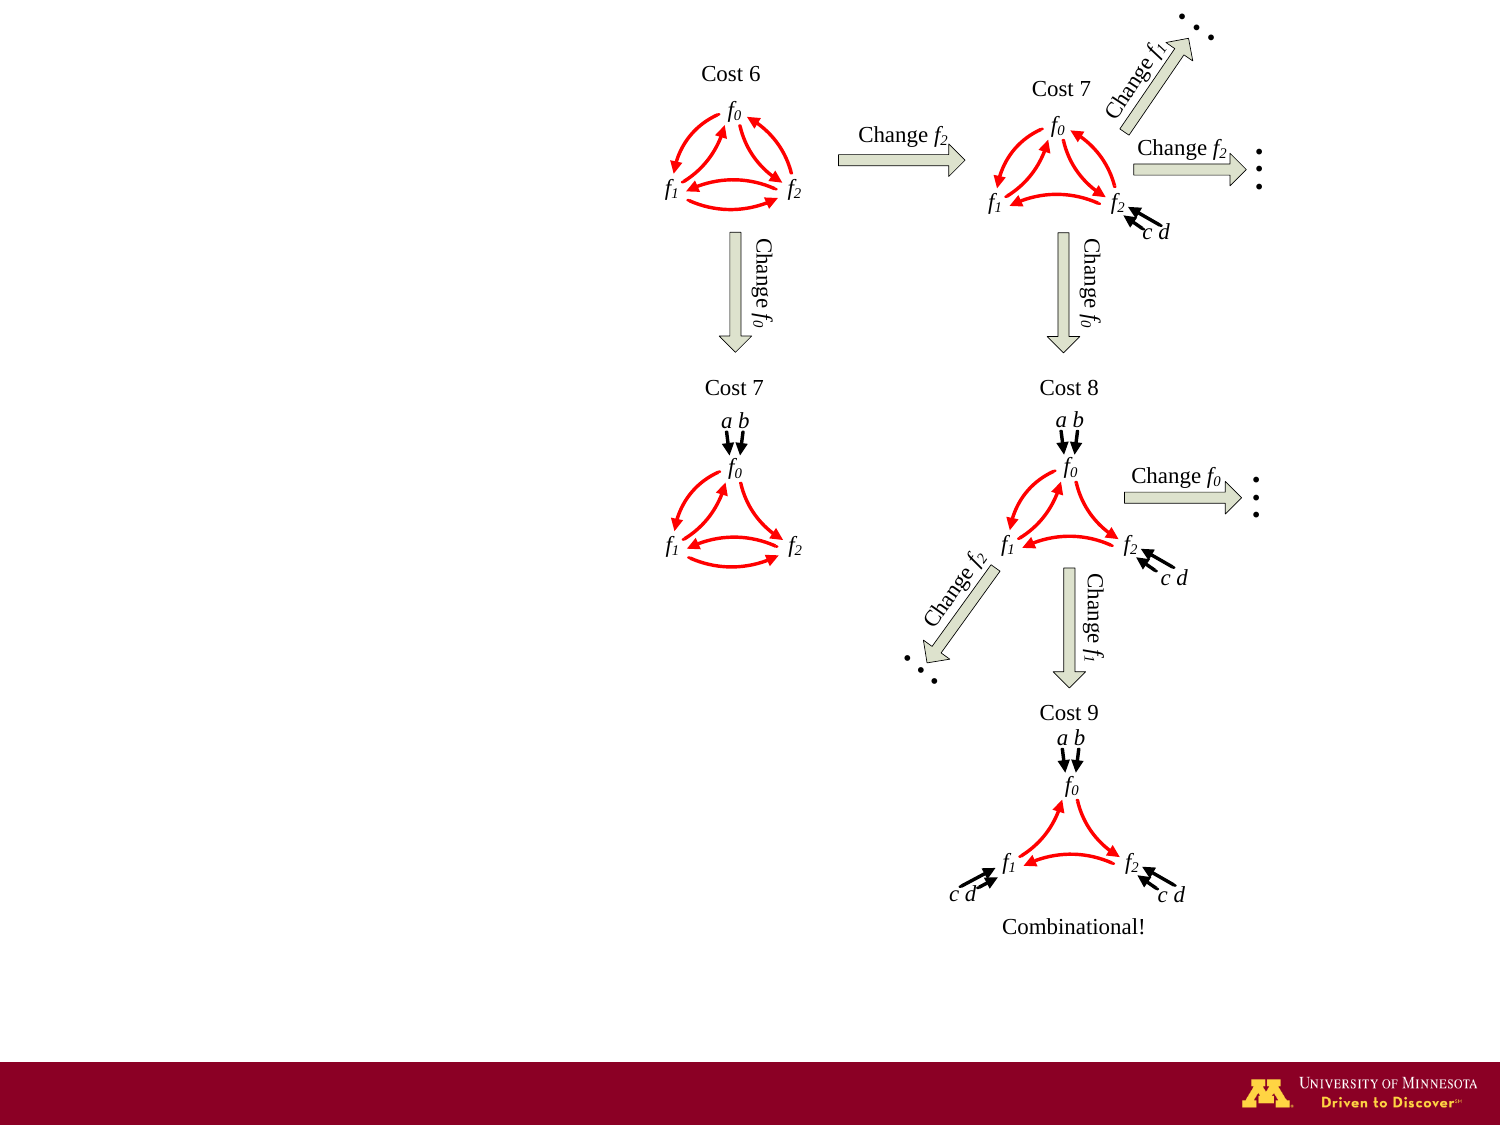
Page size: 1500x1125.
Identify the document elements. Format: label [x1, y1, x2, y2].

text_box [149, 0, 1311, 1105]
picture [0, 1062, 1500, 1125]
